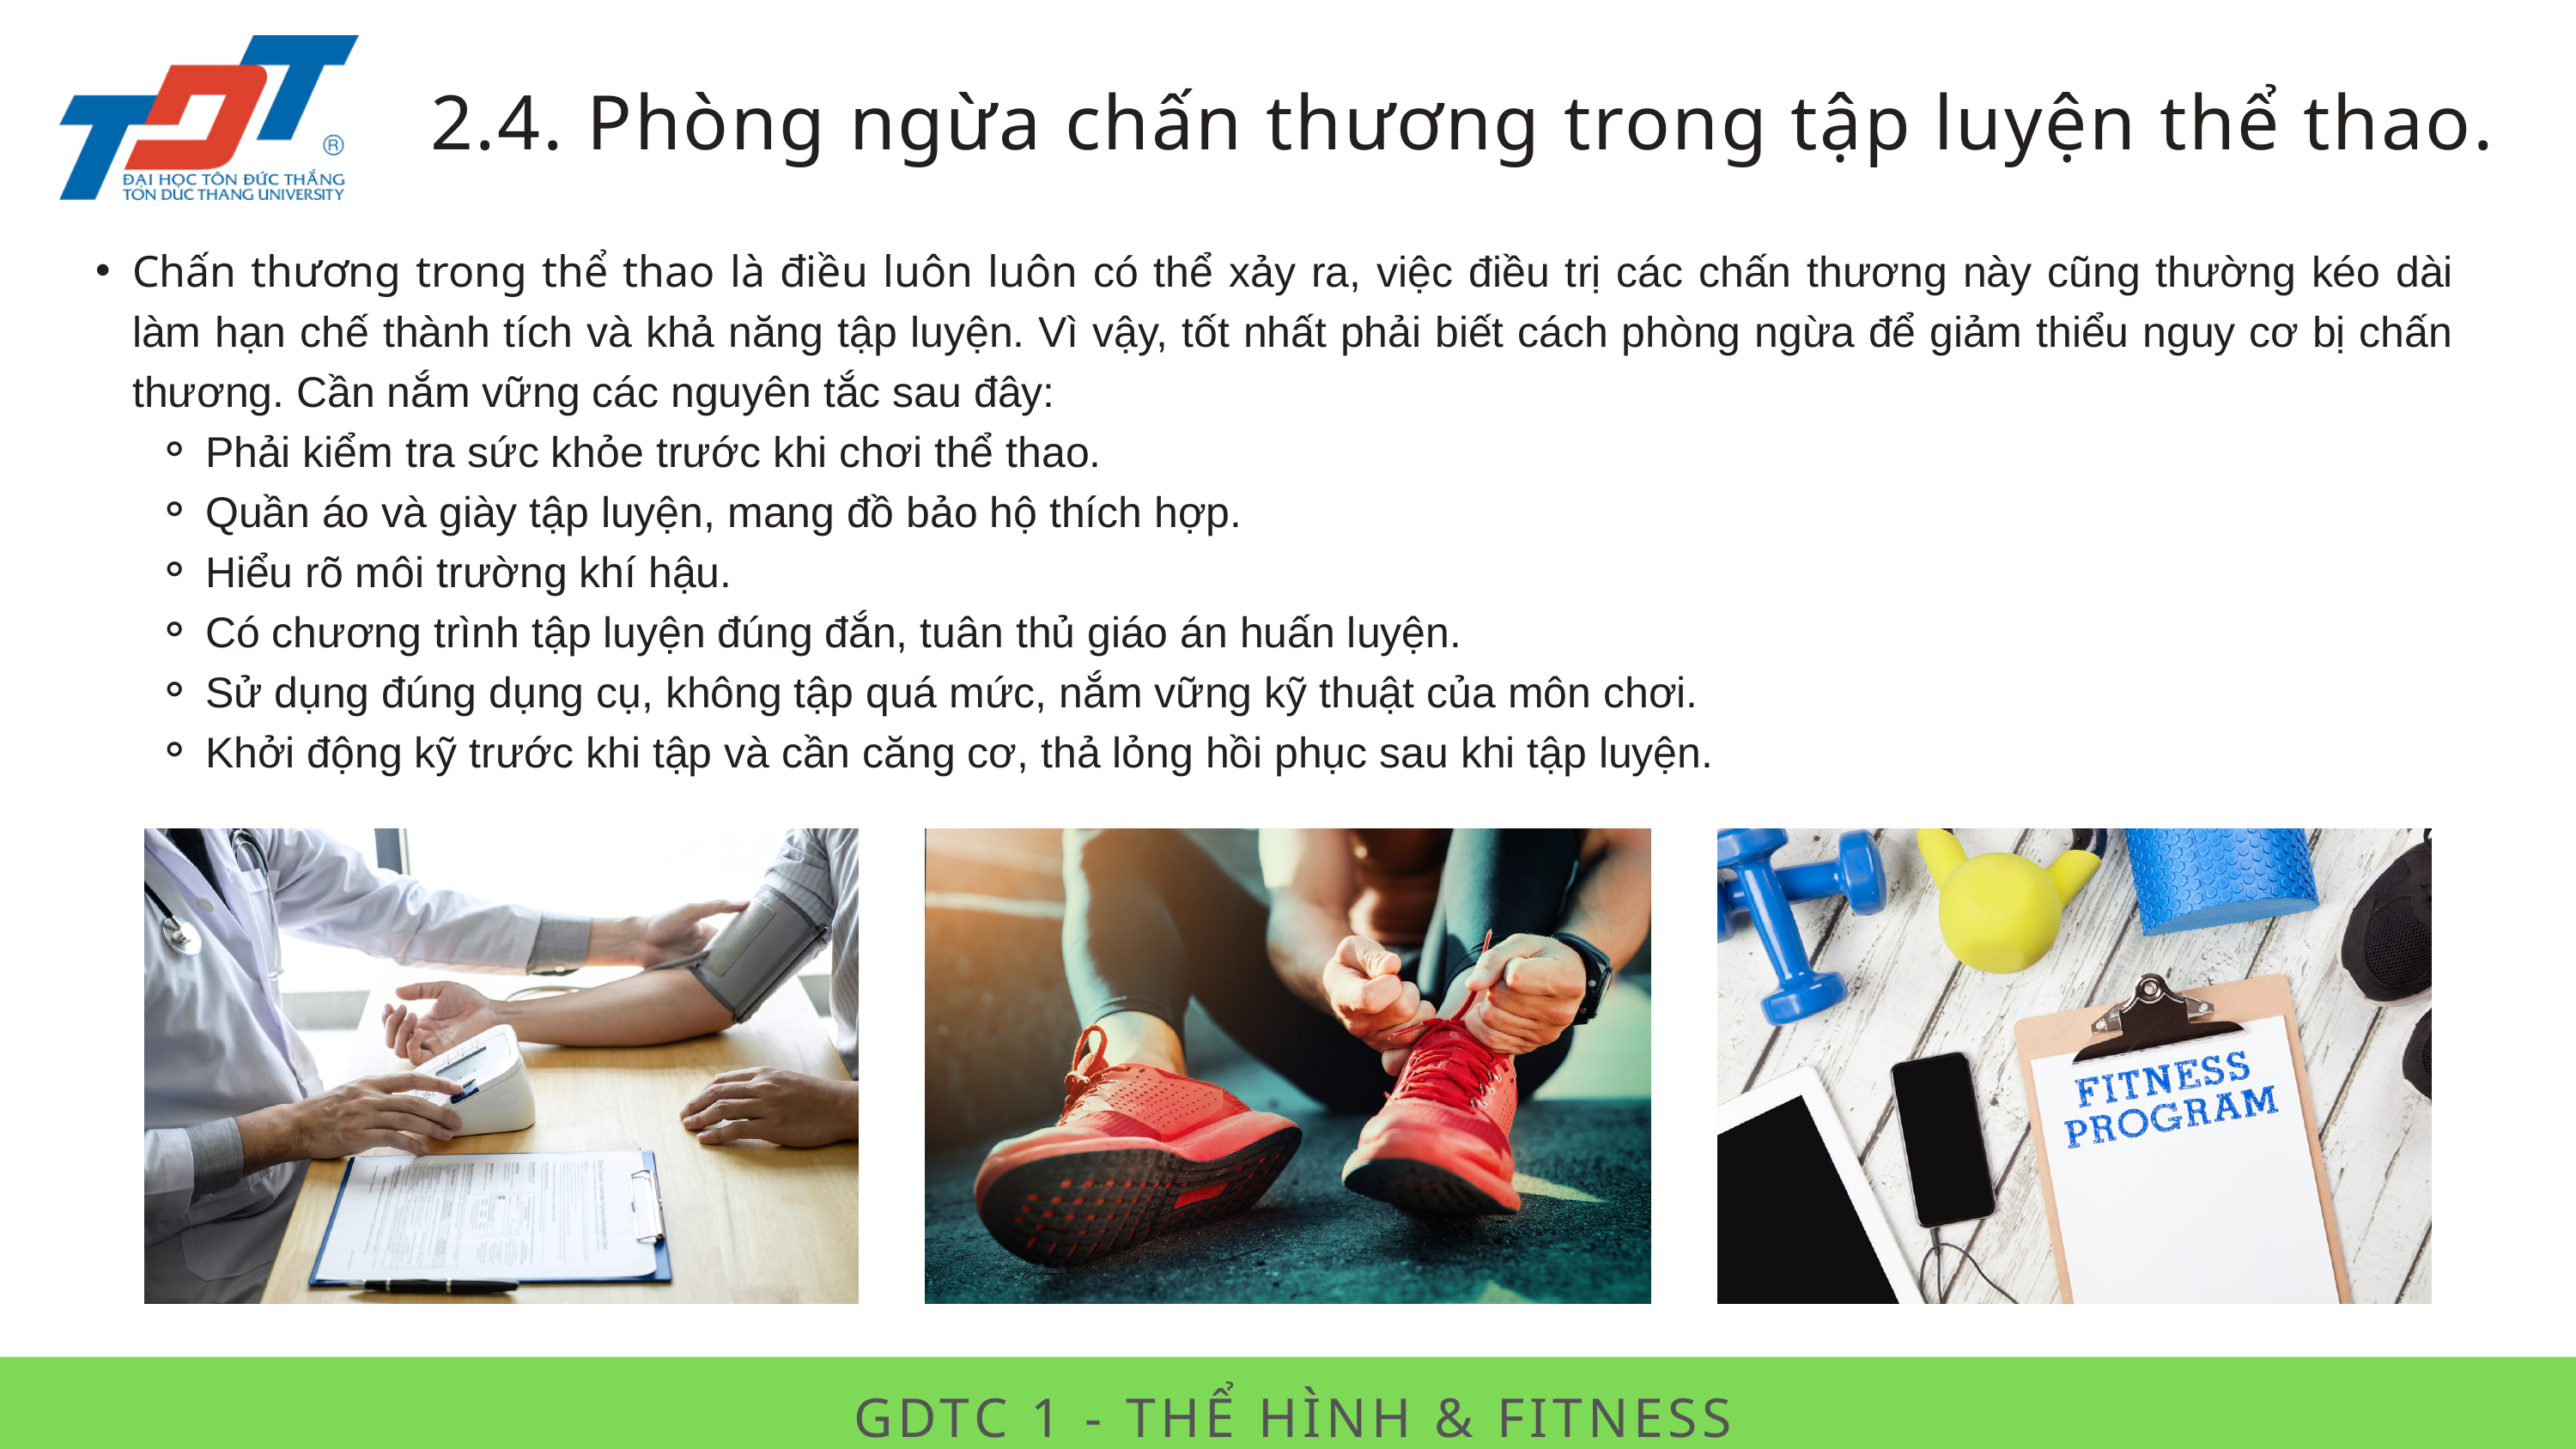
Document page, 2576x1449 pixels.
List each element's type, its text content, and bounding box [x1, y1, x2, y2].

picture [1717, 828, 2432, 1304]
text_box [0, 1356, 2576, 1449]
text_box GDTC 1 - THỂ HÌNH & FITNESS [808, 1373, 1779, 1449]
picture [58, 35, 359, 202]
text_box 2.4. Phòng ngừa chấn thương trong tập luyện thể thao. [430, 59, 2547, 166]
text_box Chấn thương trong thể thao là điều luôn luôn có thể xảy ra, việc điều trị các chấn thương này cũng thường kéo dài làm hạn chế thành tích và khả năng tập luyện. Vì vậy, tốt nhất phải biết cách phòng ngừa để giảm thiểu nguy cơ bị chấn thương. Cần nắm vững các nguyên tắc sau đây: Phải kiểm tra sức khỏe trước khi chơi thể thao. Quần áo và giày tập luyện, mang đồ bảo hộ thích hợp. Hiểu rõ môi trường khí hậu. Có chương trình tập luyện đúng đắn, tuân thủ giáo án huấn luyện. Sử dụng đúng dụng cụ, không tập quá mức, nắm vững kỹ thuật của môn chơi. Khởi động kỹ trước khi tập và cần căng cơ, thả lỏng hồi phục sau khi tập luyện. [59, 235, 2454, 777]
picture [925, 828, 1651, 1304]
picture [144, 828, 859, 1304]
